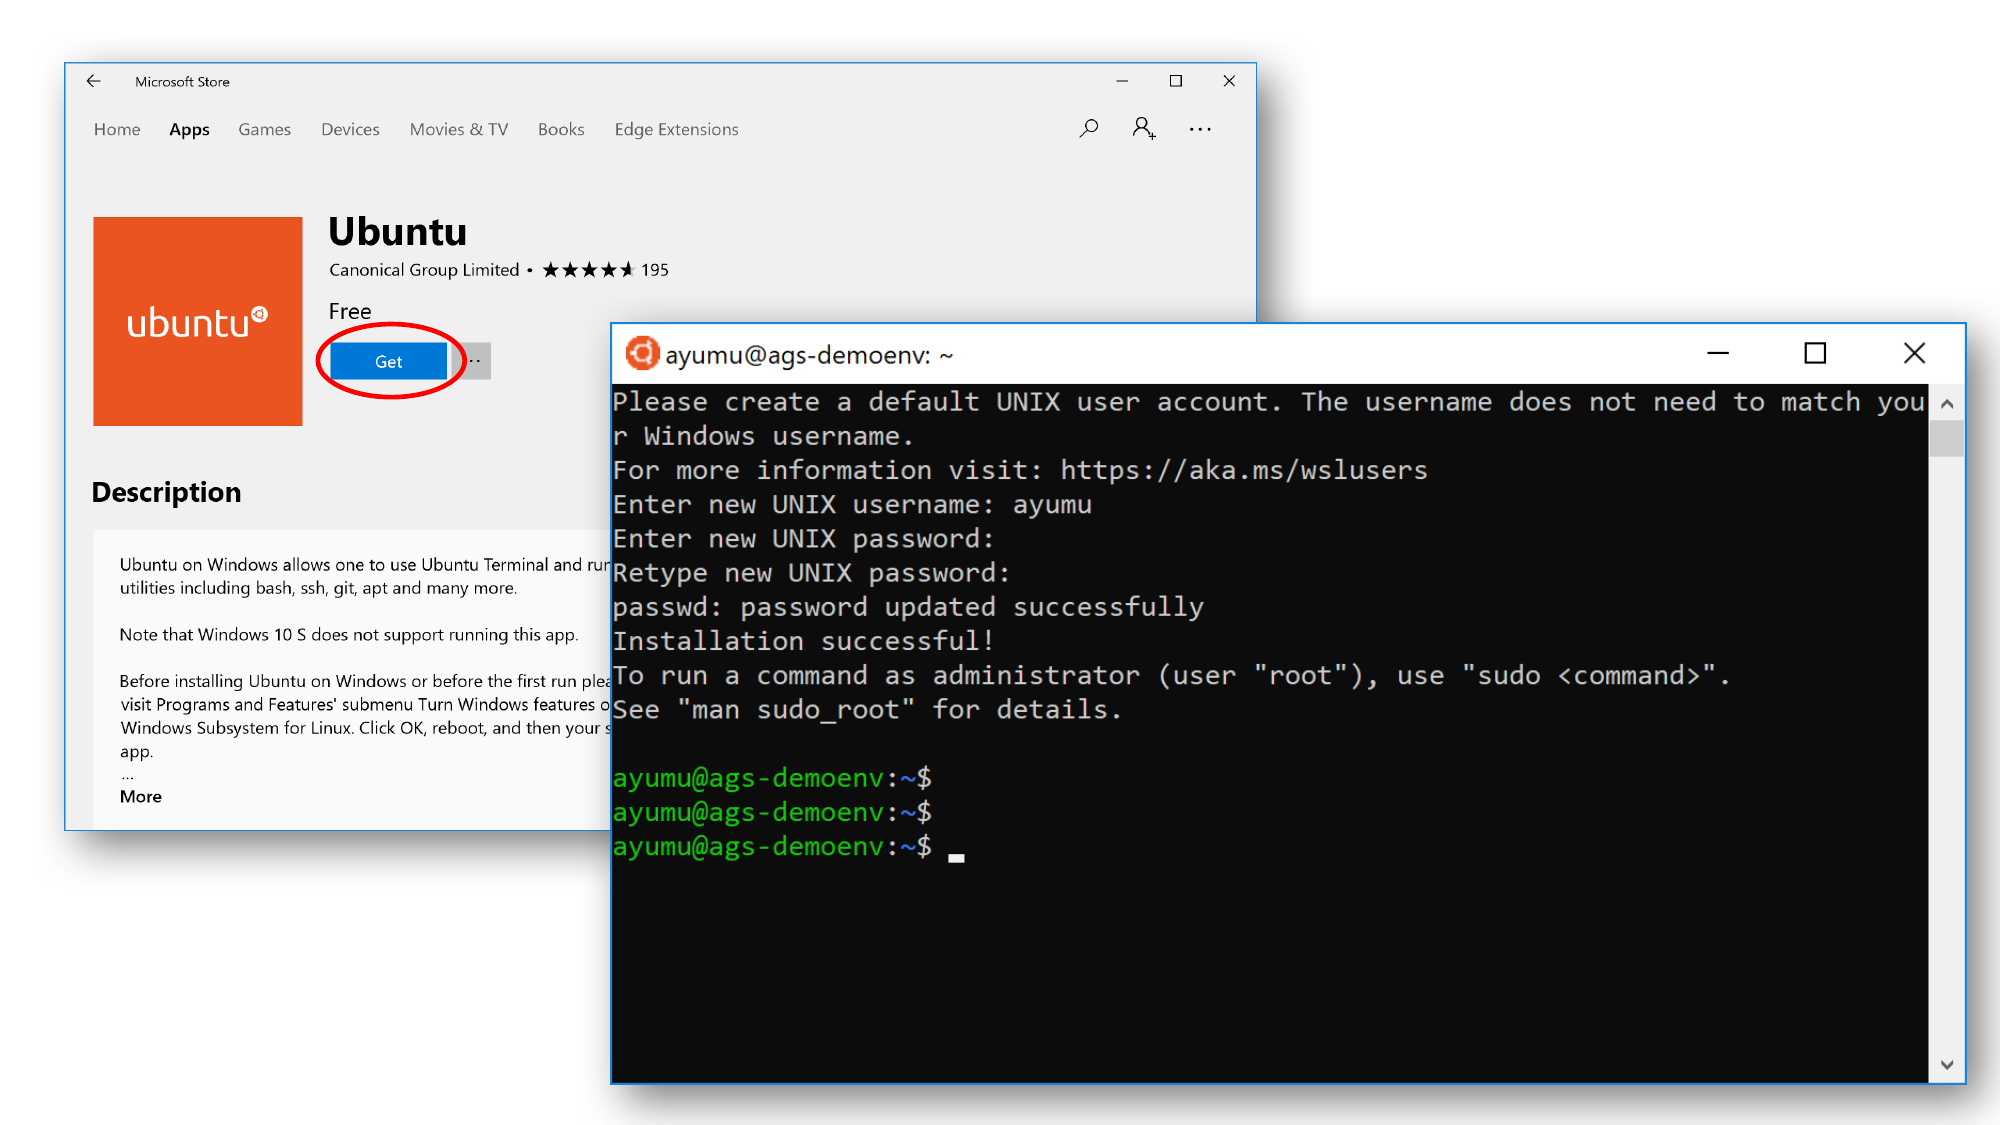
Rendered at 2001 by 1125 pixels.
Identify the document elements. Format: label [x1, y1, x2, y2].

picture [64, 62, 1967, 1085]
